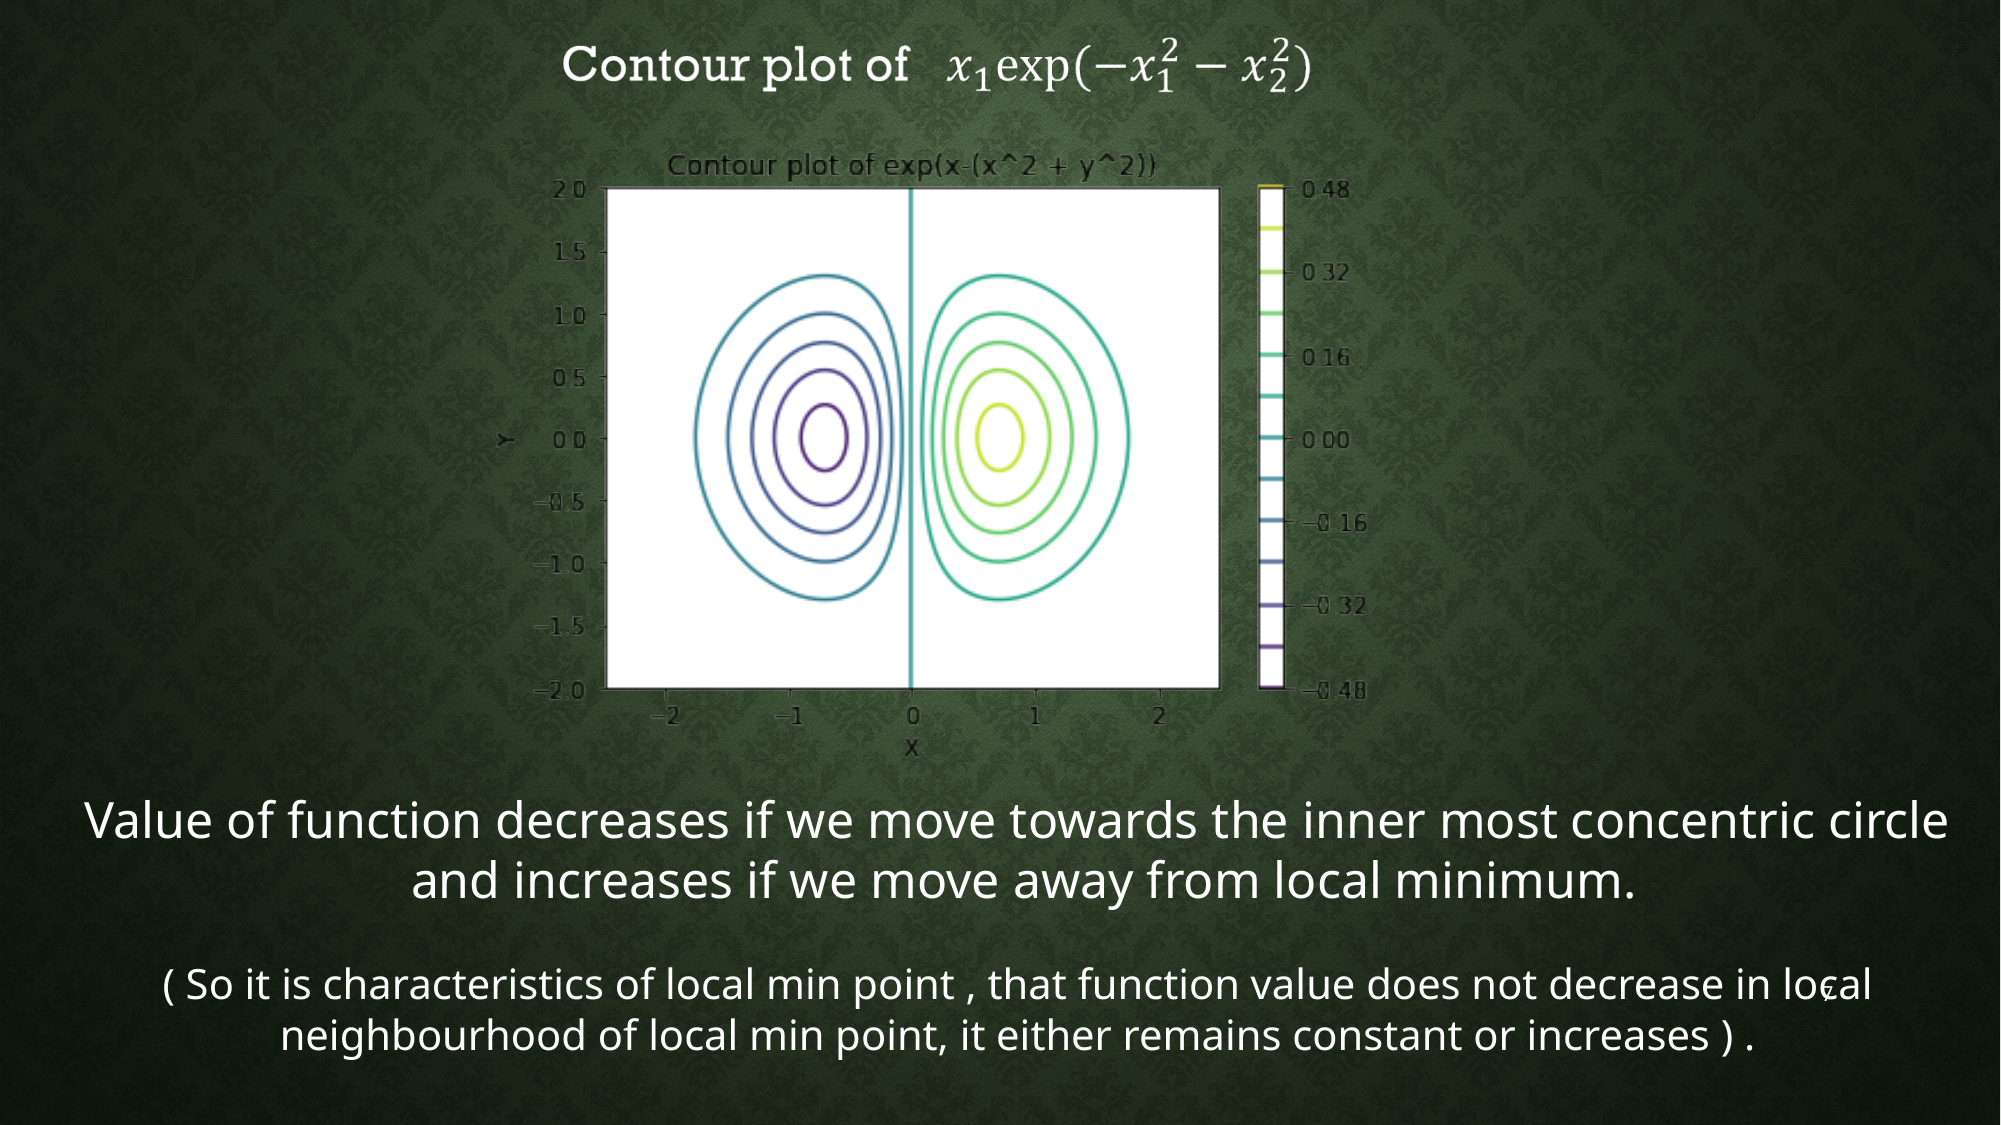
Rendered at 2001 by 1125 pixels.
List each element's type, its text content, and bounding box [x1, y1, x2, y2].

text_box Value of function decreases if we move towards the inner most concentric circle and increases if we move away from local minimum. ( So it is characteristics of local min point , that function value does not decrease in local neighbourhood of local min point, it either remains constant or increases ) . [35, 780, 2000, 1111]
text_box [484, 23, 1516, 101]
slide_number 7 [1724, 965, 1849, 1025]
picture [0, 0, 2001, 1125]
